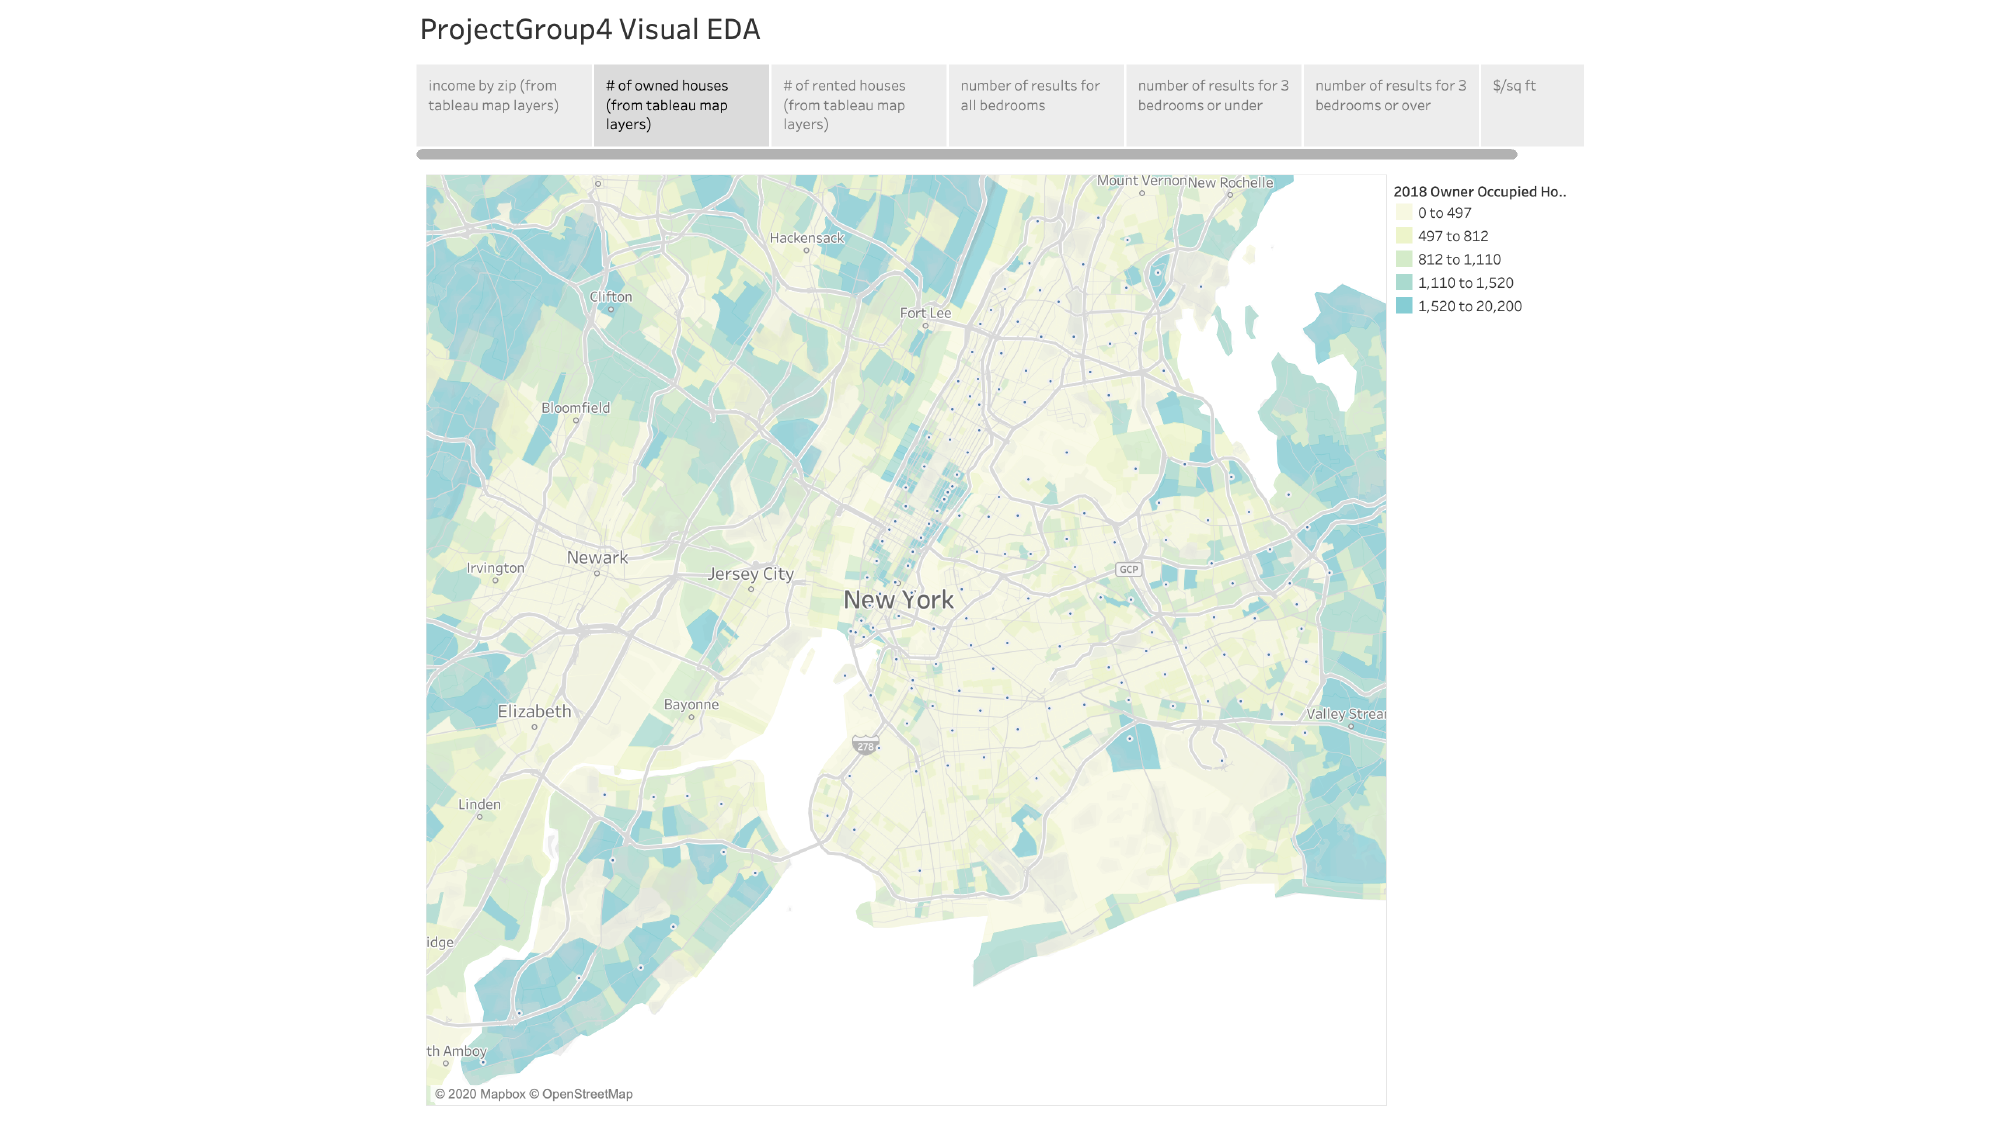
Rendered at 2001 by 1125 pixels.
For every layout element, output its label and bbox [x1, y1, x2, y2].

picture [407, 0, 1593, 1125]
